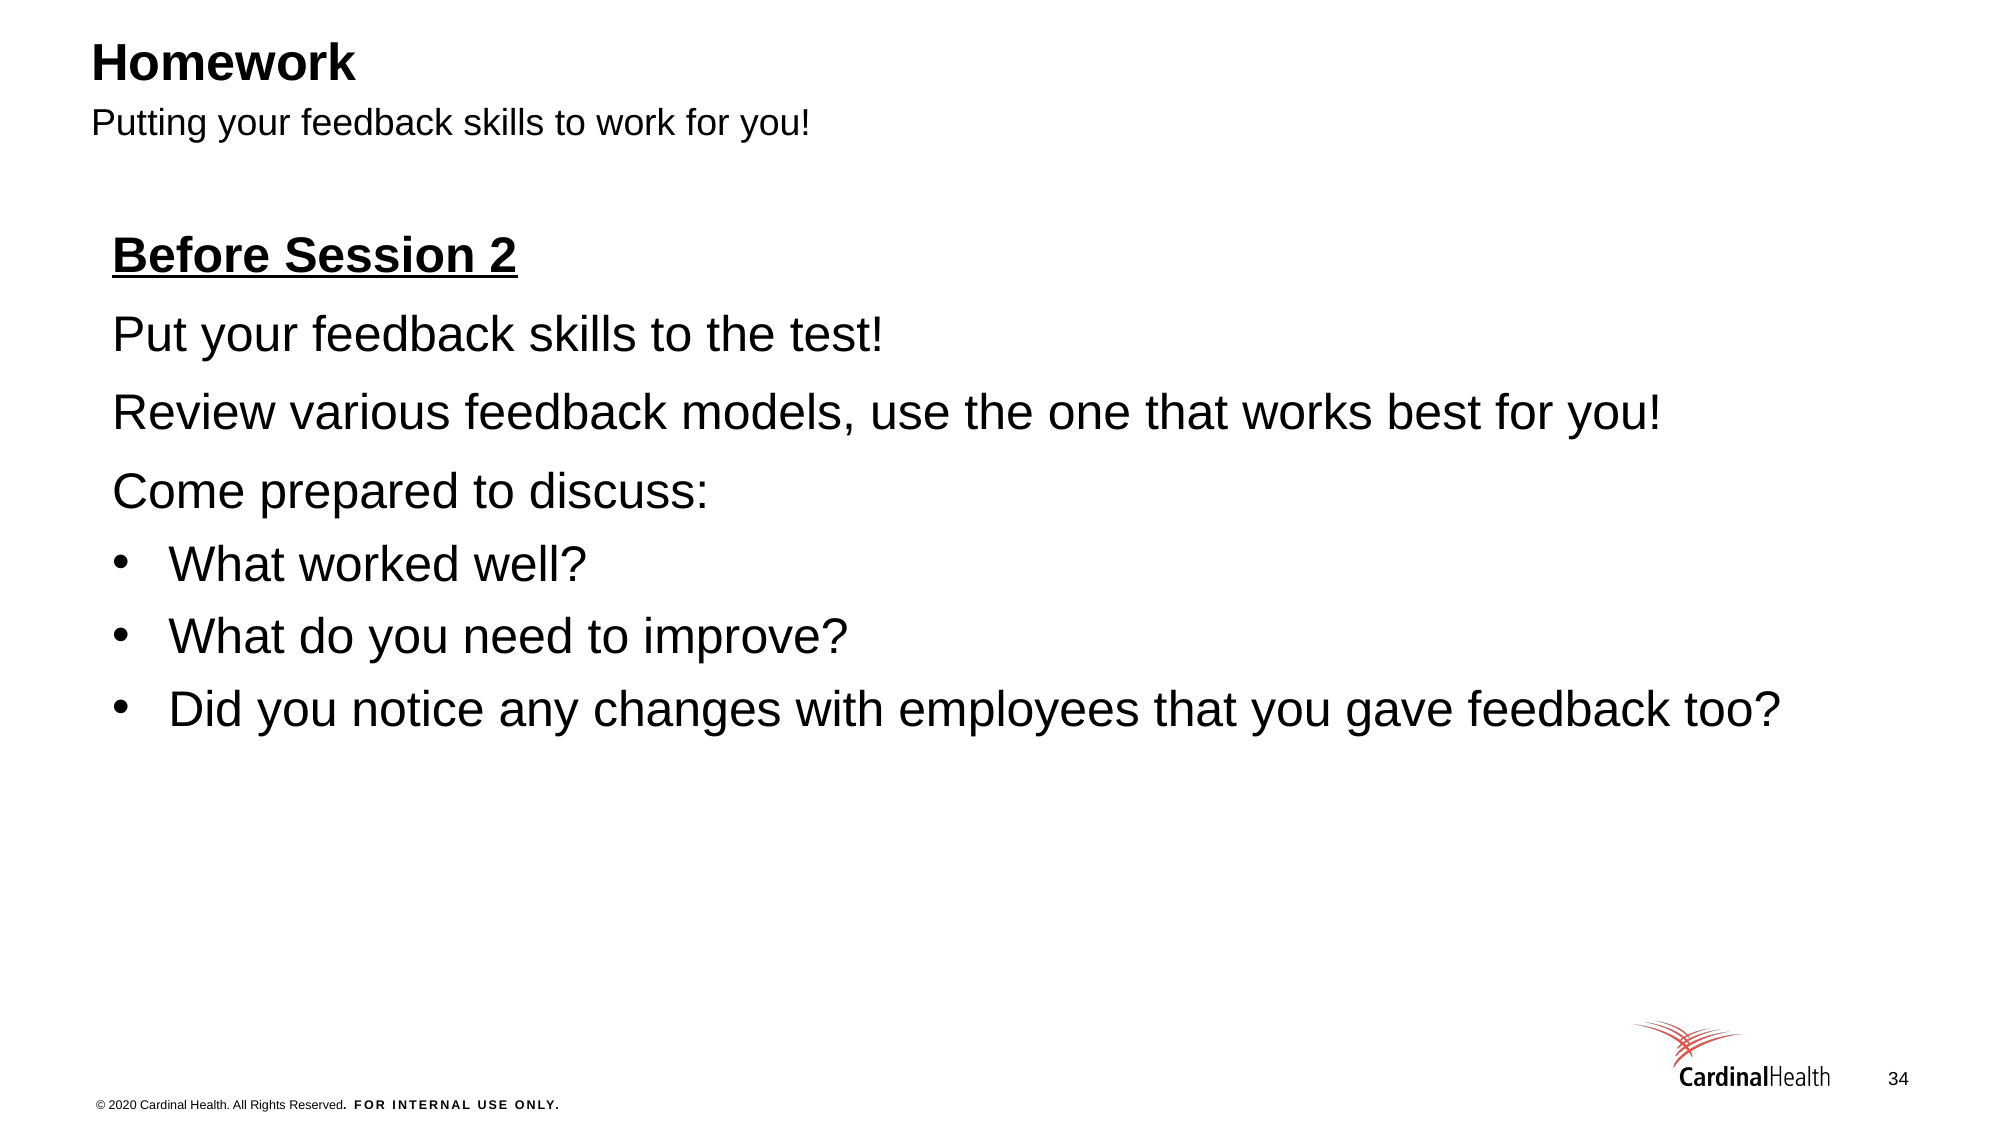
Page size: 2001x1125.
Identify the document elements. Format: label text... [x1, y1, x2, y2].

picture [1631, 1018, 1831, 1088]
text_box Before Session 2 Put your feedback skills to the test! Review various feedback models, use the one that works best for you! Come prepared to discuss: What worked well? What do you need to improve? Did you notice any changes with employees that you gave feedback too? [112, 222, 1890, 968]
subtitle Putting your feedback skills to work for you! [91, 97, 1909, 144]
title Homework [91, 28, 1909, 92]
